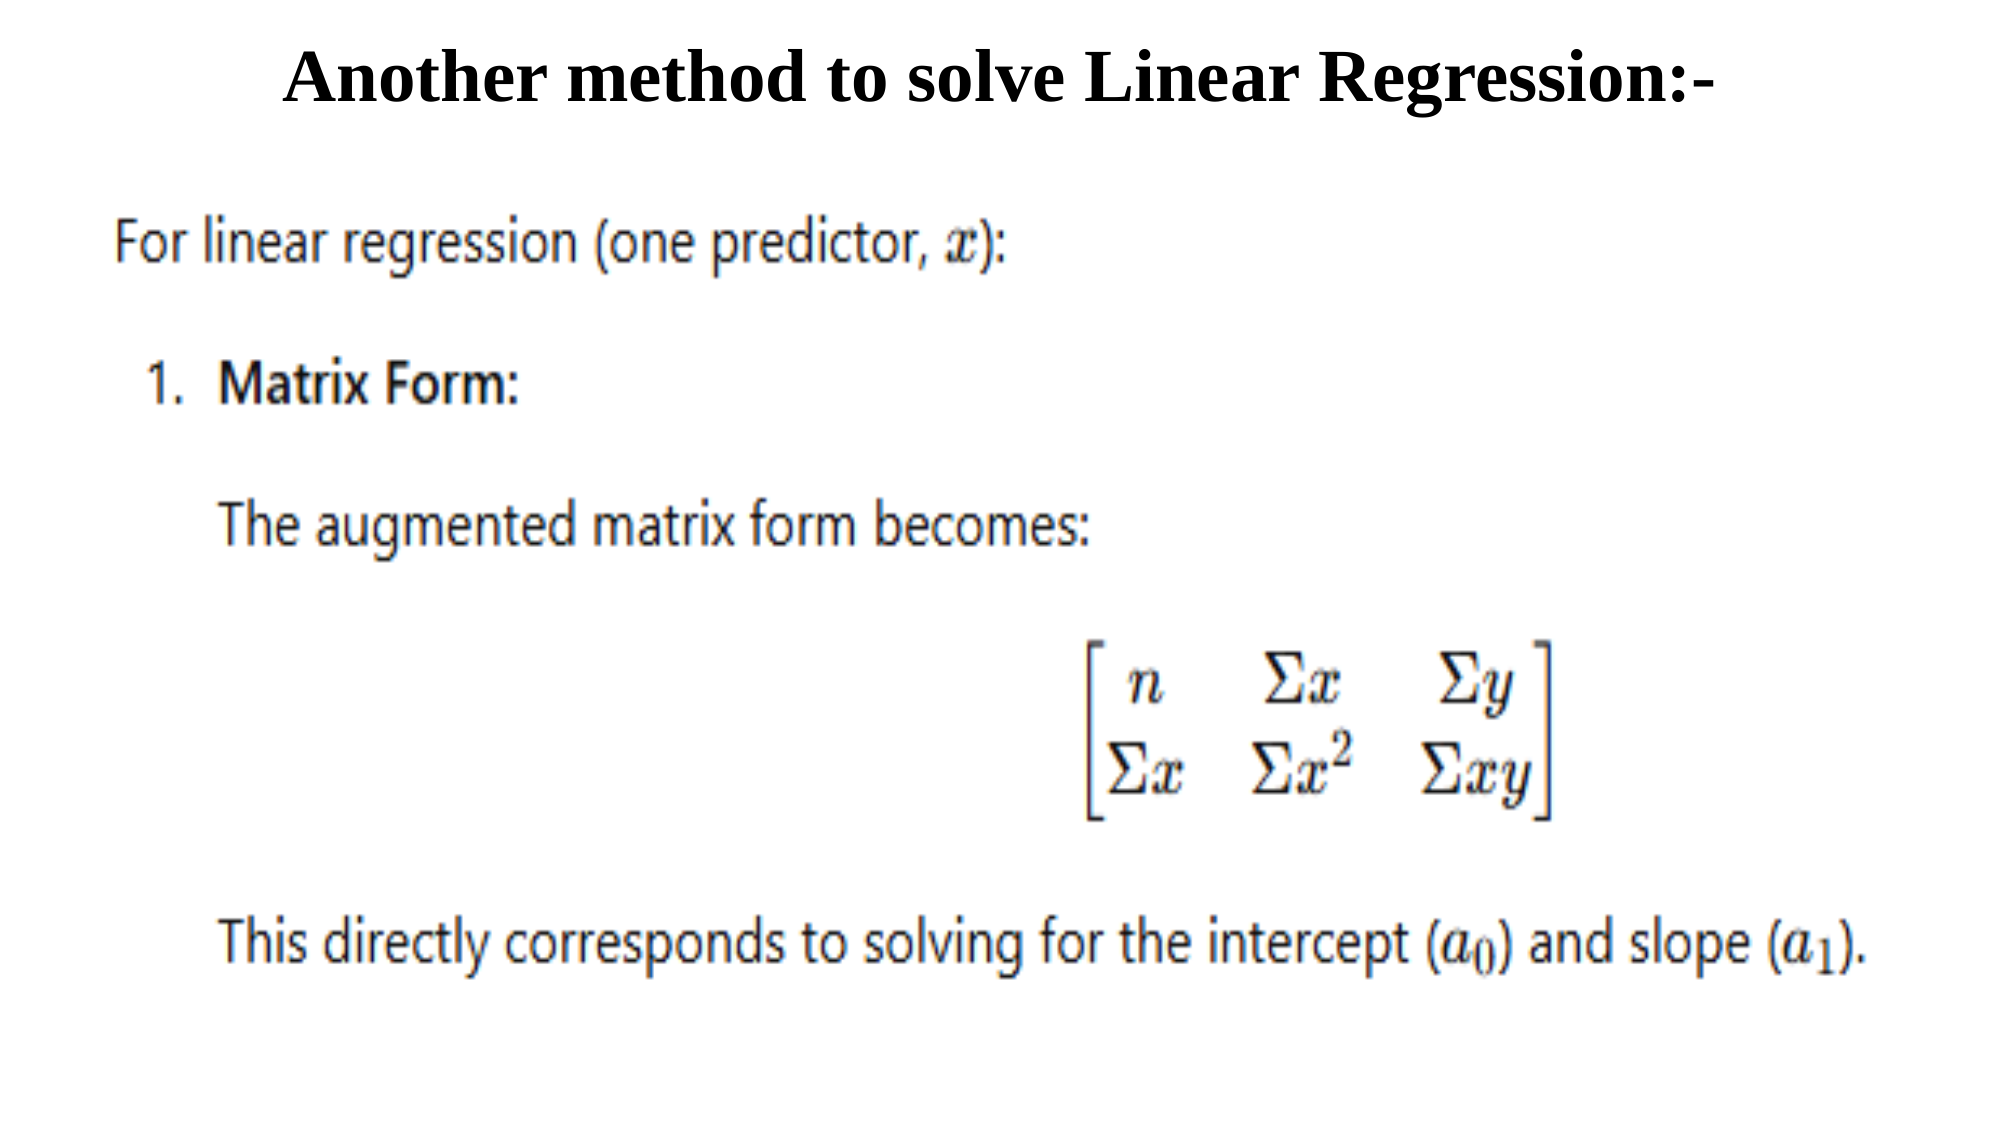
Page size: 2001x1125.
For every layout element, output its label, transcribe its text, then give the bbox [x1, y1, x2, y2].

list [64, 177, 1941, 1027]
title Another method to solve Linear Regression:- [0, 0, 2000, 155]
